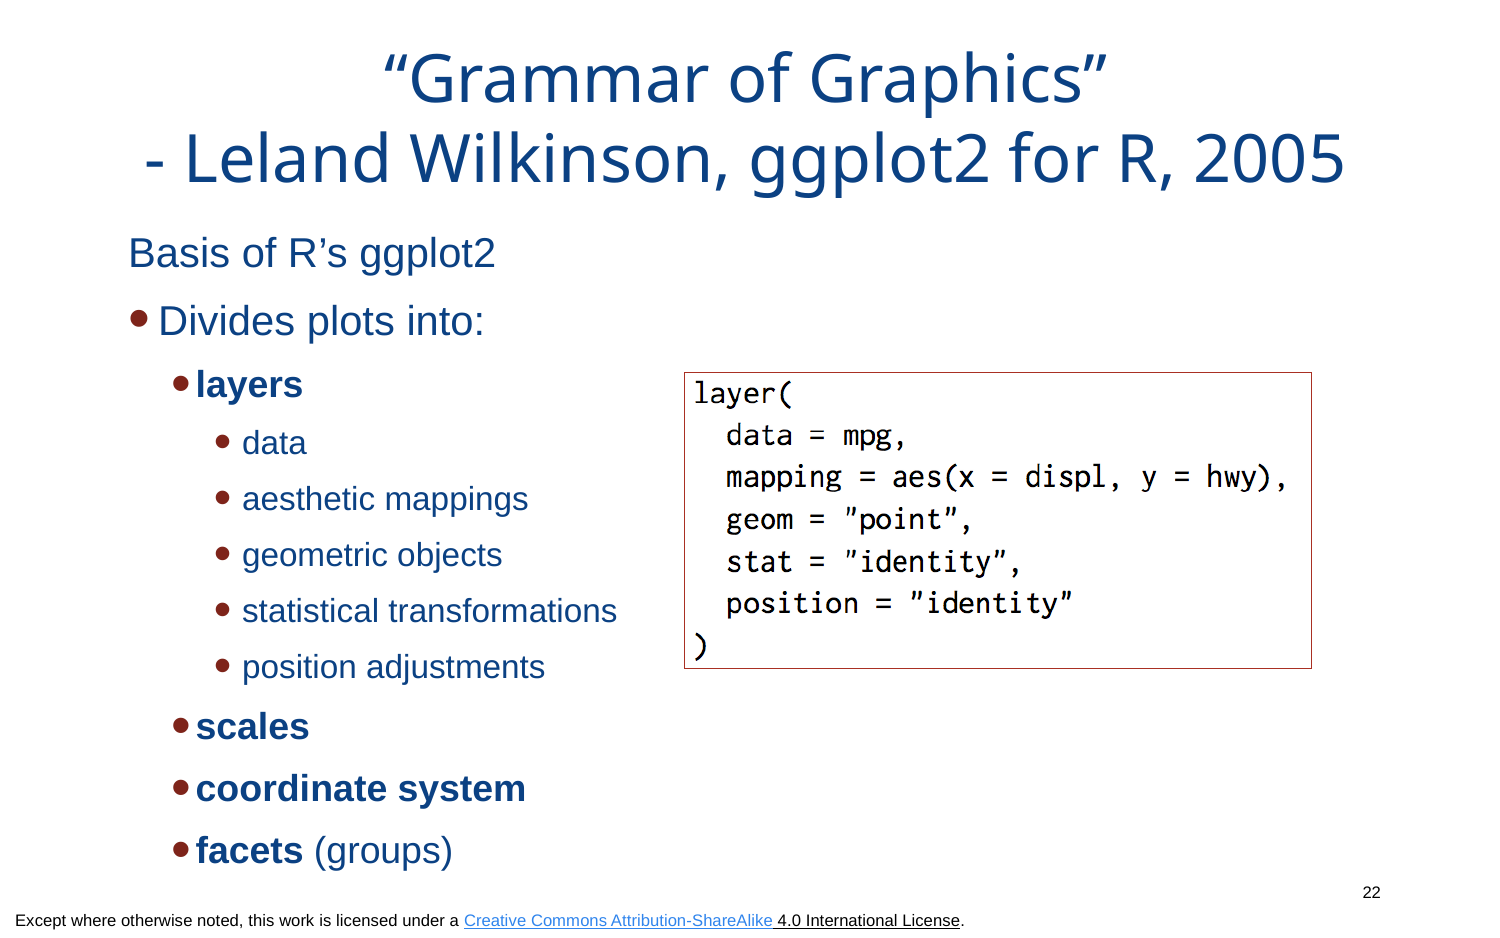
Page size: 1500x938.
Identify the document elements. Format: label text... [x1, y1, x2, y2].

title “Grammar of Graphics” - Leland Wilkinson, ggplot2 for R, 2005 [77, 26, 1416, 204]
slide_number 22 [1347, 866, 1416, 917]
list Basis of R’s ggplot2 Divides plots into: layers data aesthetic mappings geometric objects statistical transformations position adjustments scales coordinate system facets (groups) [77, 204, 1423, 892]
picture [683, 372, 1312, 669]
